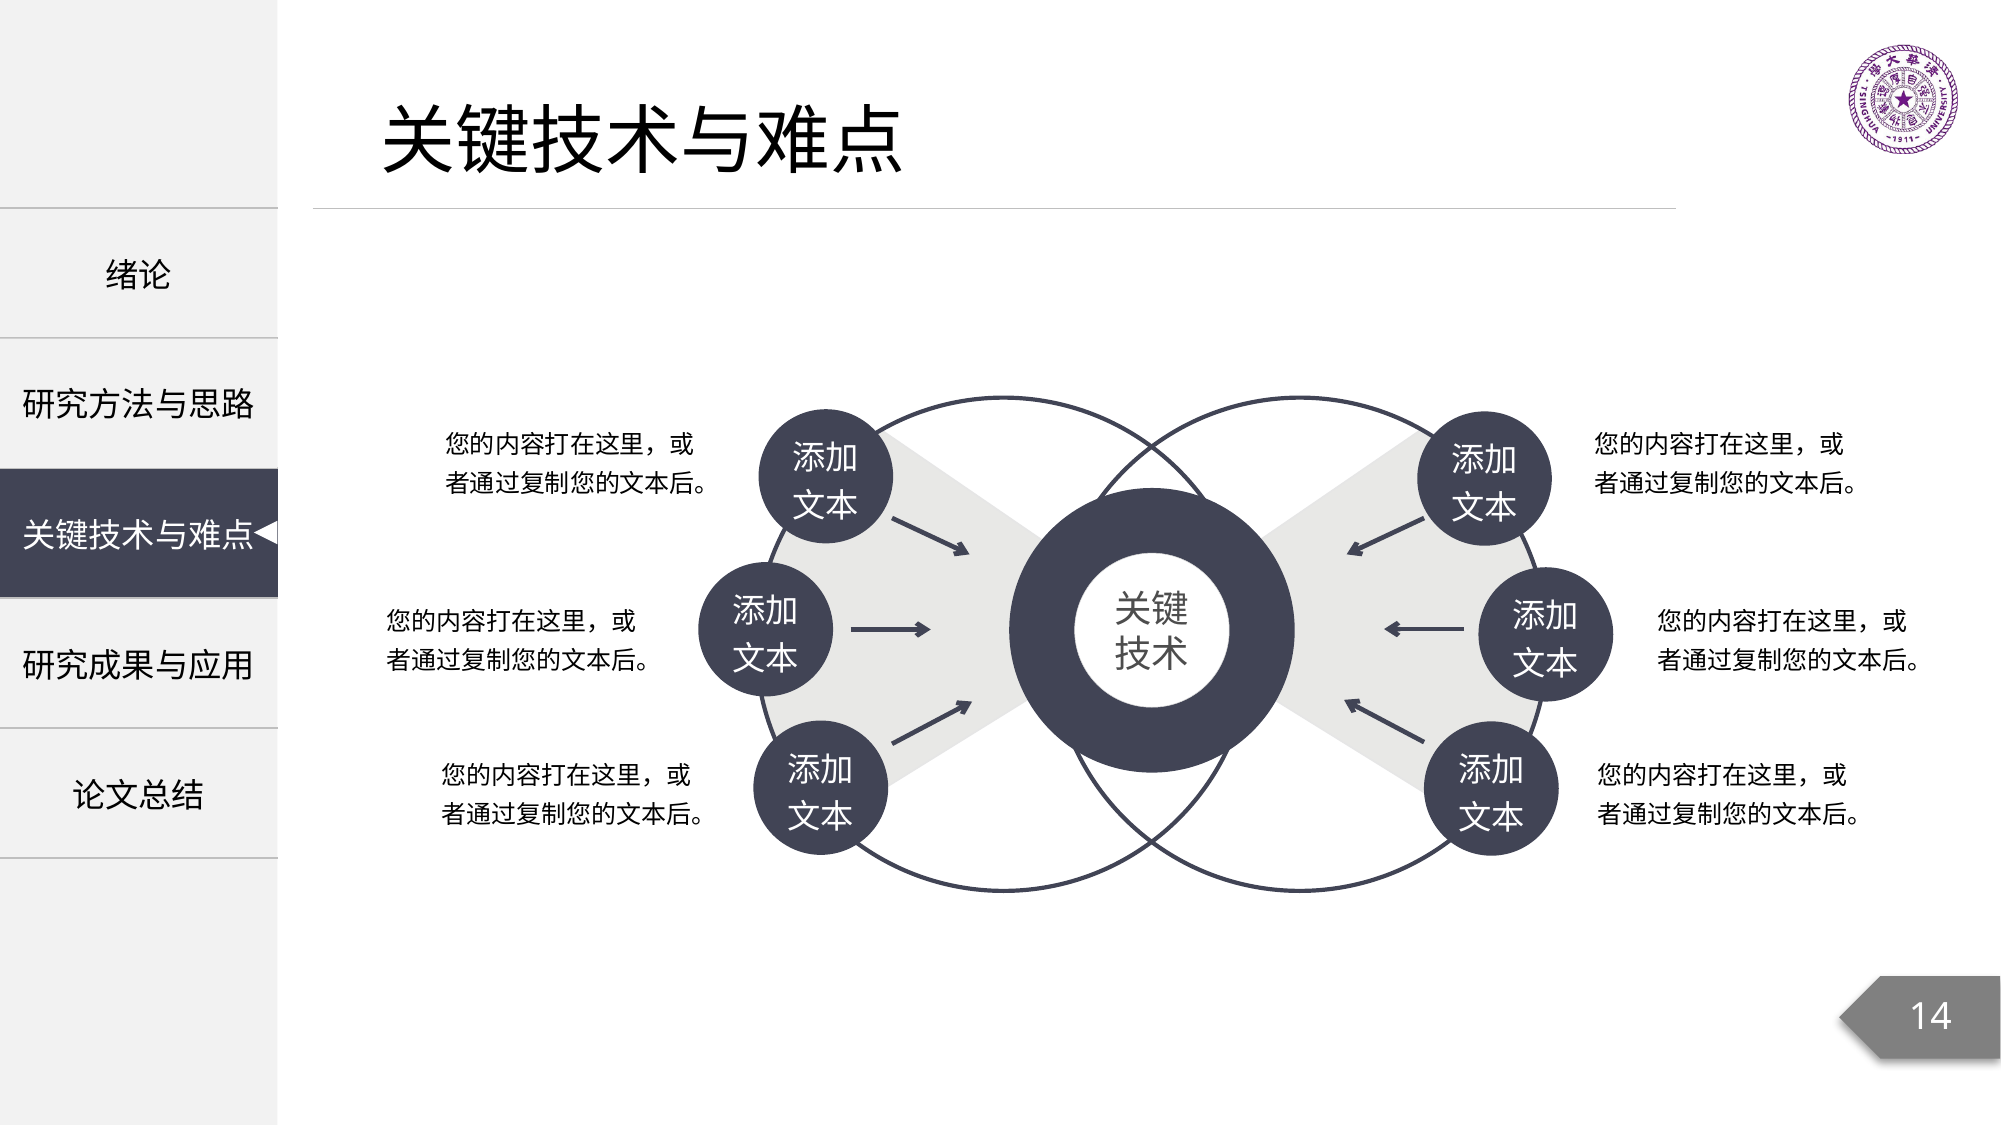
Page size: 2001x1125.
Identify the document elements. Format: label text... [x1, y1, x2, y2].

text_box [761, 397, 1151, 891]
text_box 您的内容打在这里，或者通过复制您的文本后。 [432, 413, 724, 504]
text_box 您的内容打在这里，或者通过复制您的文本后。 [428, 744, 720, 835]
text_box 您的内容打在这里，或者通过复制您的文本后。 [1585, 744, 1877, 835]
text_box 添加文本 [1417, 411, 1552, 546]
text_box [891, 517, 970, 555]
text_box 您的内容打在这里，或者通过复制您的文本后。 [1645, 590, 1937, 681]
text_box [1346, 517, 1425, 555]
picture [1846, 42, 1960, 156]
text_box 添加文本 [1423, 721, 1559, 856]
text_box 添加文本 [698, 562, 834, 697]
text_box 您的内容打在这里，或者通过复制您的文本后。 [374, 590, 666, 681]
text_box 添加文本 [758, 409, 894, 544]
text_box 您的内容打在这里，或者通过复制您的文本后。 [1581, 413, 1873, 504]
text_box 添加文本 [753, 720, 889, 855]
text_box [891, 701, 973, 744]
text_box 添加文本 [1478, 567, 1614, 702]
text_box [1009, 487, 1295, 773]
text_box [1344, 699, 1425, 743]
text_box [1088, 397, 1541, 891]
